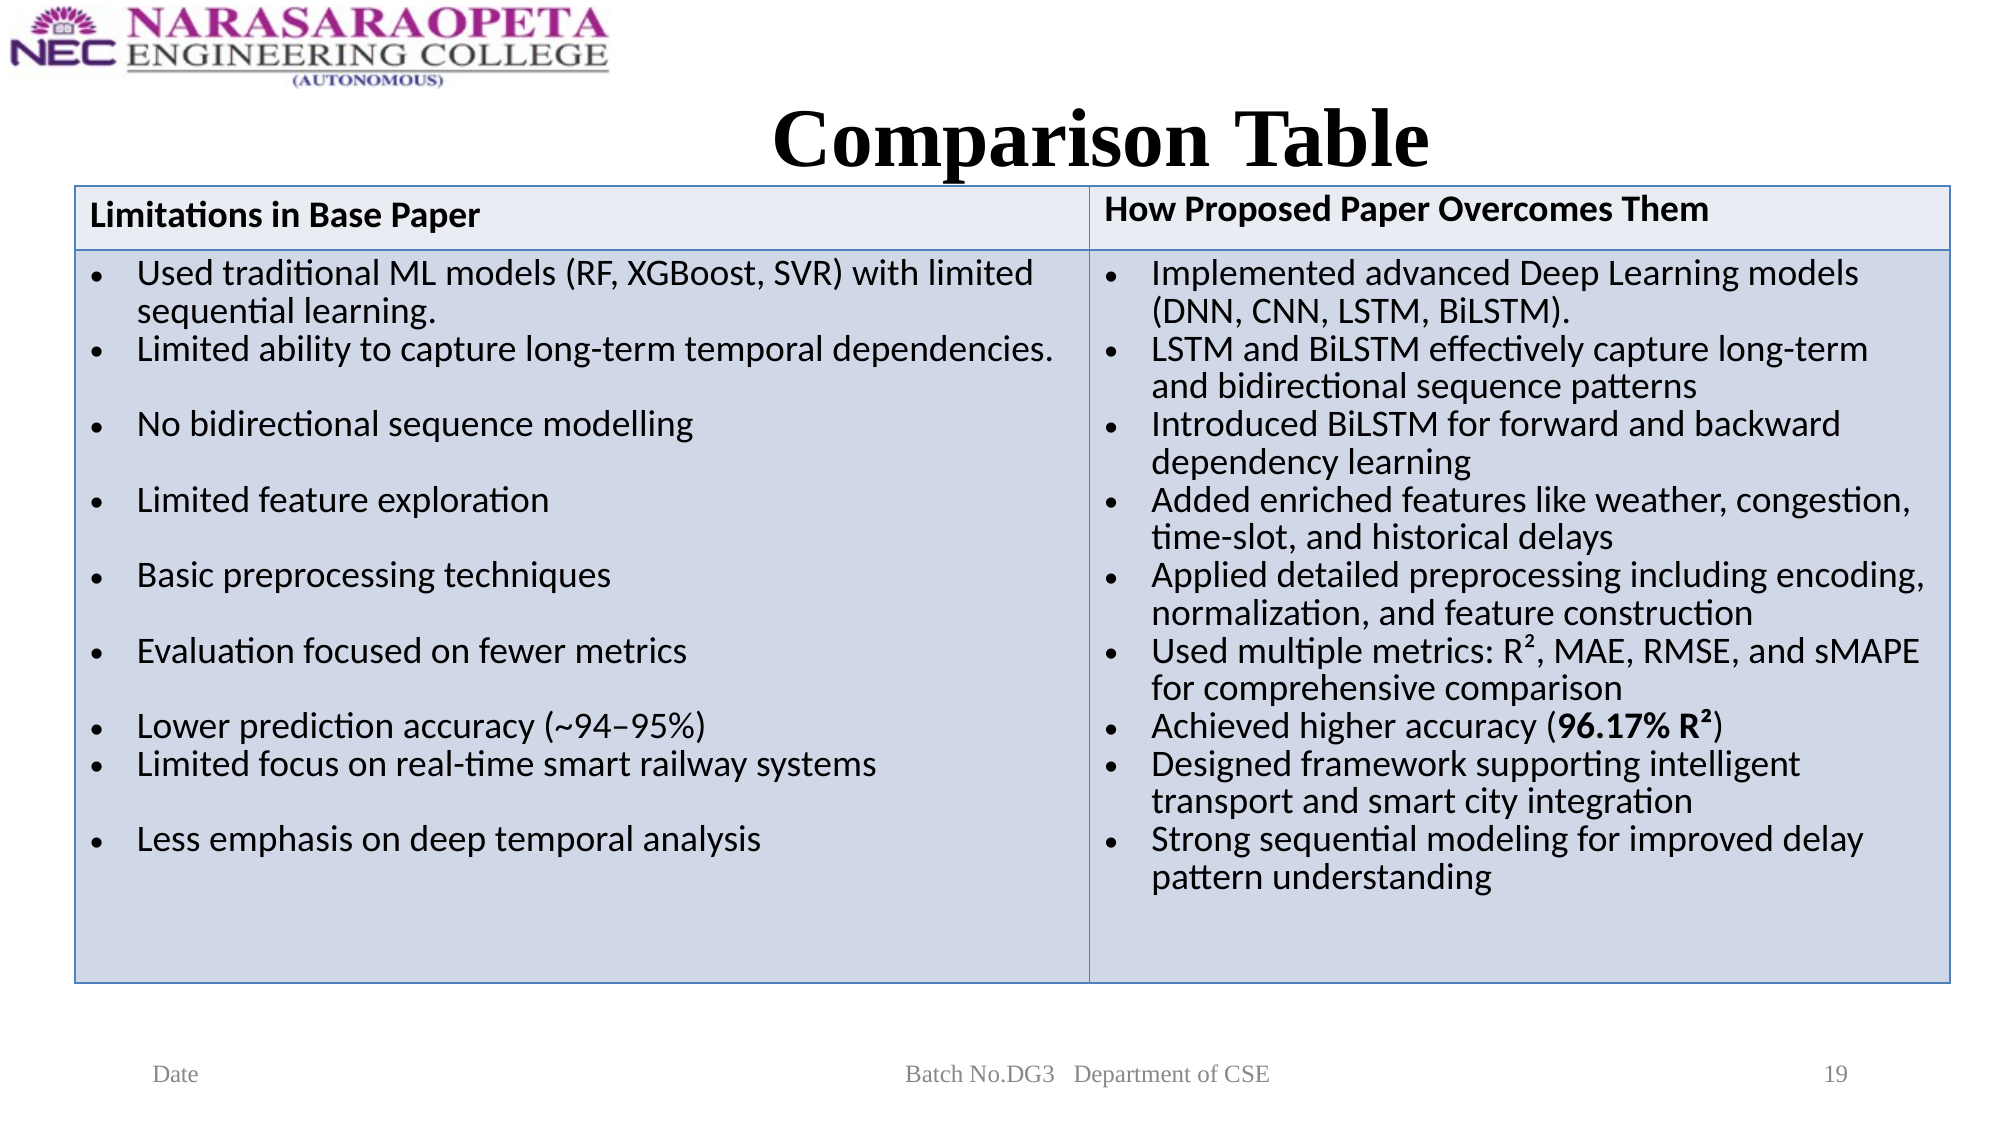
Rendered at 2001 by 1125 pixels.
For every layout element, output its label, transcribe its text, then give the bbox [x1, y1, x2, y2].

table_header Limitations in Base Paper [76, 187, 1089, 249]
title Comparison Table [171, 75, 1829, 185]
table_header How Proposed Paper Overcomes Them [1090, 187, 1949, 249]
slide_number Date [150, 1058, 272, 1091]
picture [9, 6, 611, 89]
table_cell Implemented advanced Deep Learning models (DNN, CNN, LSTM, BiLSTM). LSTM and BiLSTM effectively capture long-term and bidirectional sequence patterns Introduced BiLSTM for forward and backward dependency learning Added enriched features like weather, congestion, time-slot, and historical delays Applied detailed preprocessing including encoding, normalization, and feature construction Used multiple metrics: R², MAE, RMSE, and sMAPE for comprehensive comparison Achieved higher accuracy (96.17% R²) Designed framework supporting intelligent transport and smart city integration Strong sequential modeling for improved delay pattern understanding [1090, 251, 1949, 982]
footer Batch No.DG3 Department of CSE [903, 1058, 1288, 1091]
slide_number 19 [1821, 1058, 1857, 1091]
table_cell Used traditional ML models (RF, XGBoost, SVR) with limited sequential learning. Limited ability to capture long-term temporal dependencies. No bidirectional sequence modelling Limited feature exploration Basic preprocessing techniques Evaluation focused on fewer metrics Lower prediction accuracy (~94–95%) Limited focus on real-time smart railway systems Less emphasis on deep temporal analysis [76, 251, 1089, 982]
